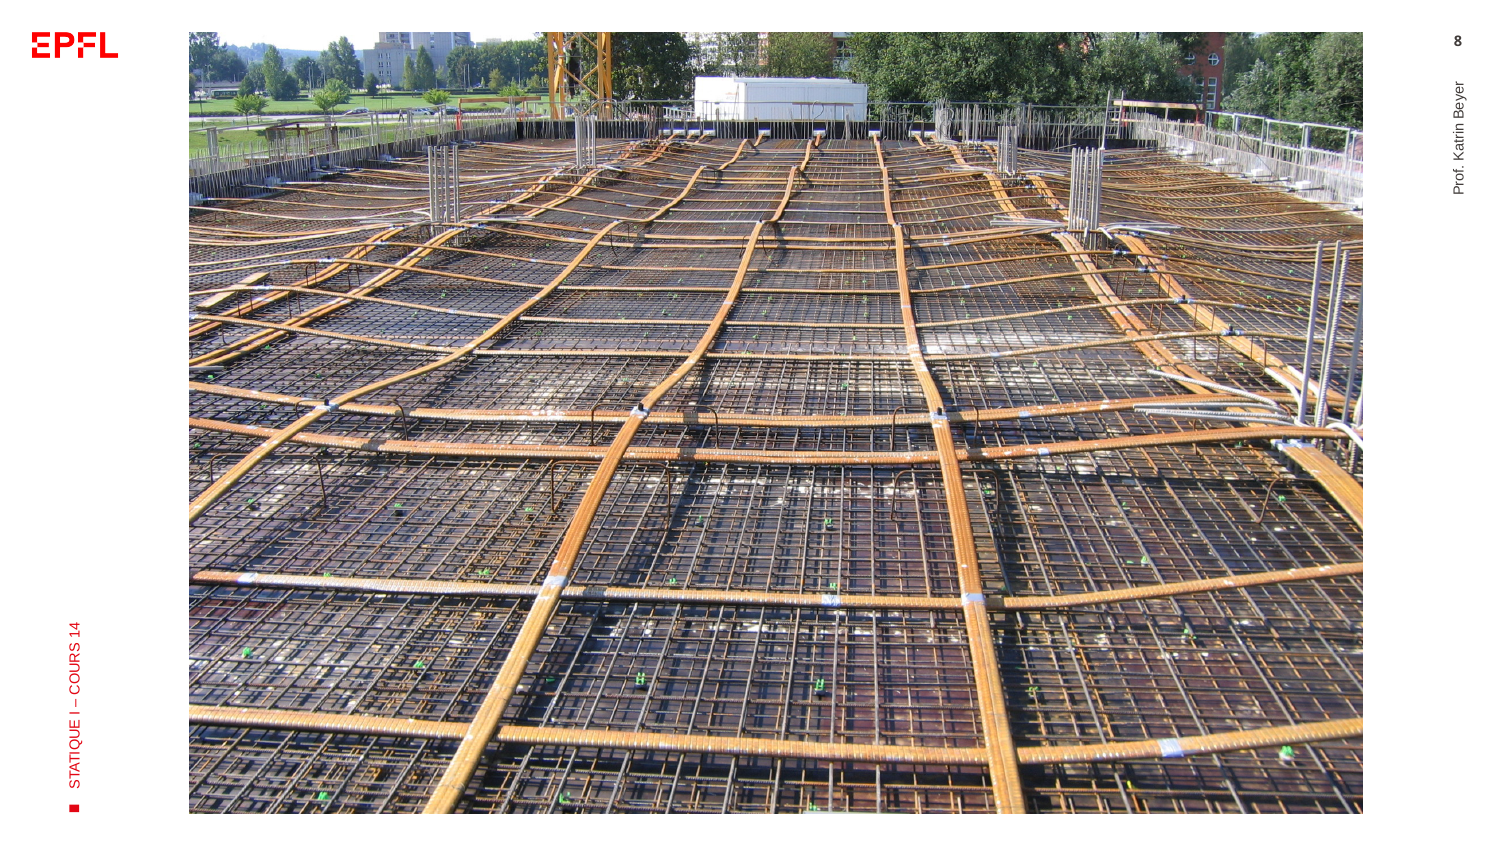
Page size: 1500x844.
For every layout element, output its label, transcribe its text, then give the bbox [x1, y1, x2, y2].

slide_number 8 [1415, 32, 1500, 59]
picture [189, 31, 1364, 814]
slide_number STATIQUE I – COURS 14 [0, 256, 149, 805]
footer Prof. Katrin Beyer [1415, 59, 1500, 641]
picture [21, 21, 129, 69]
